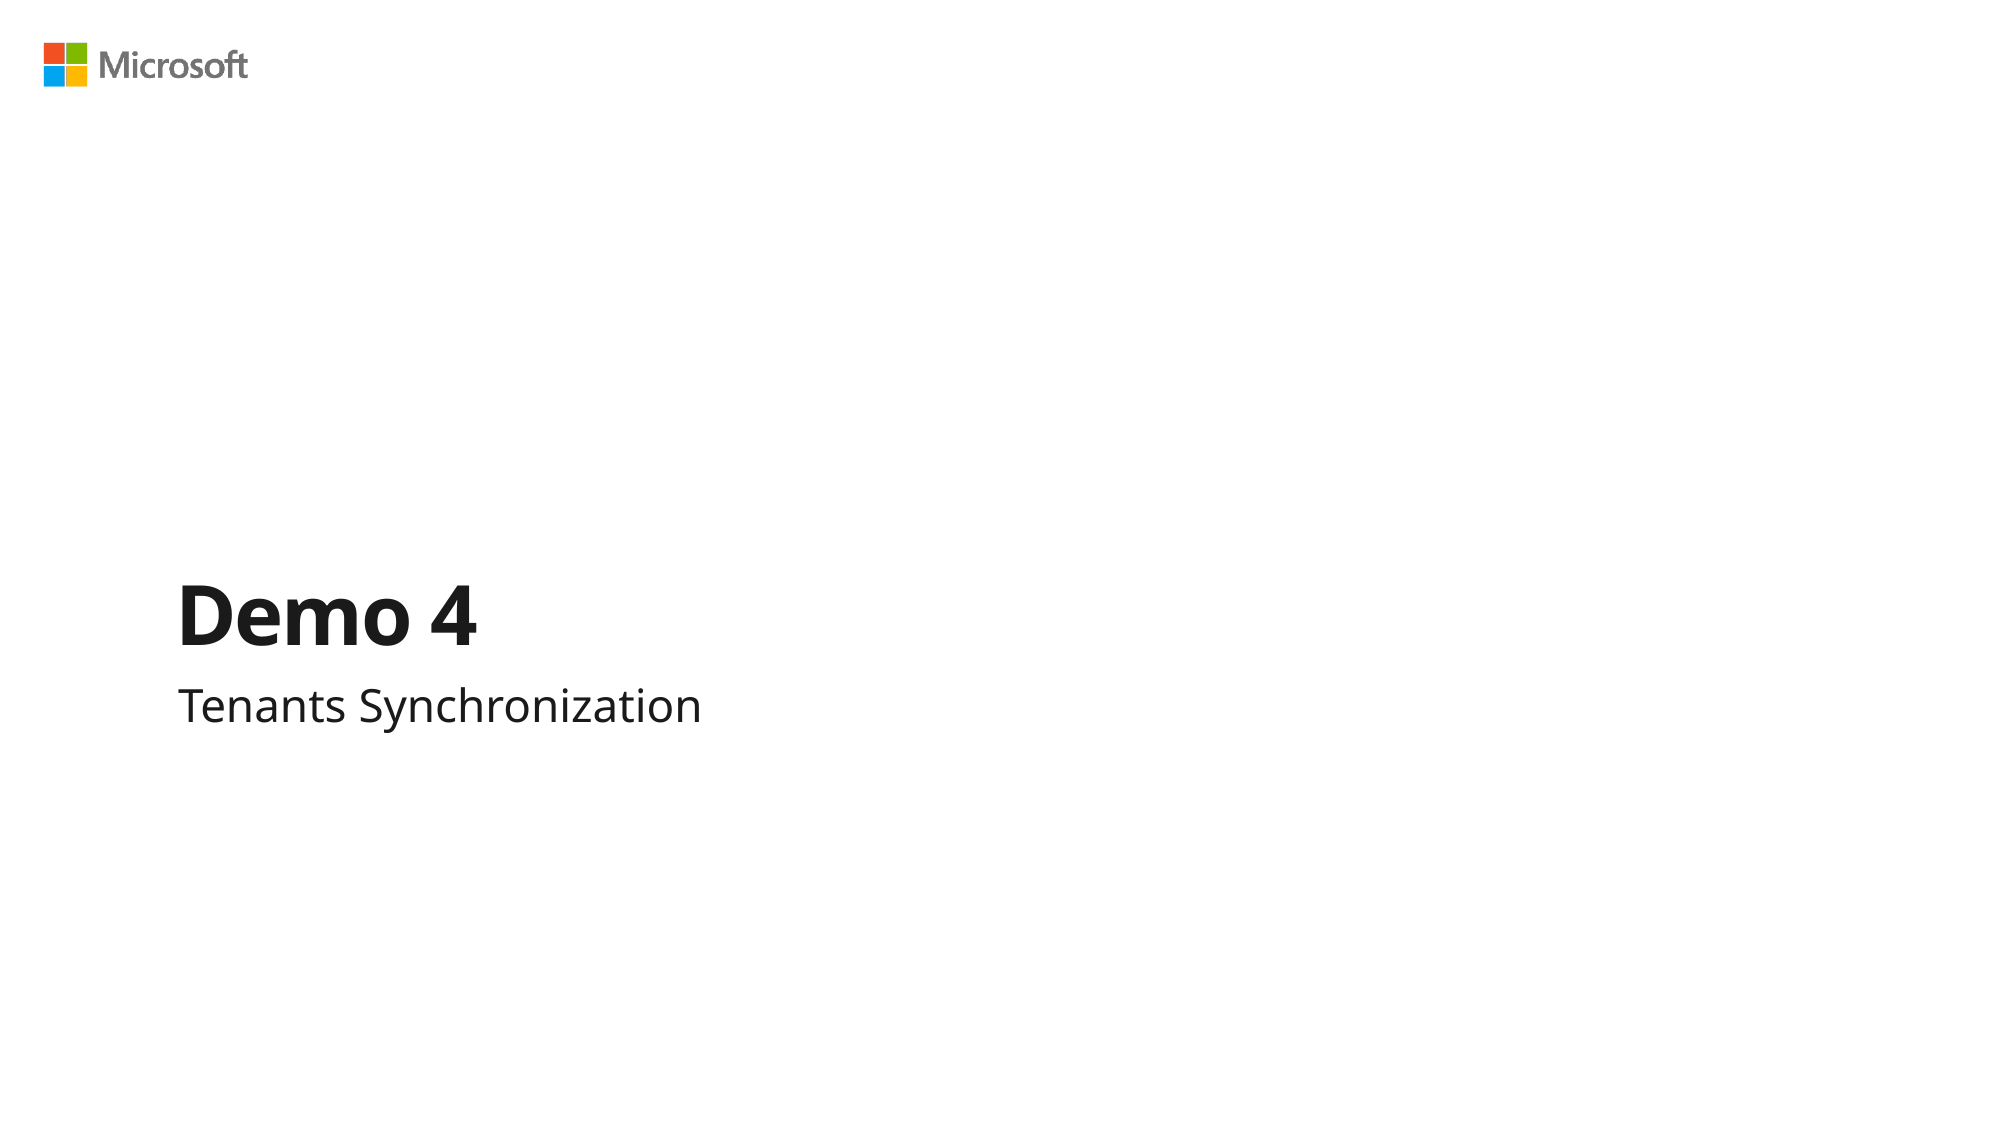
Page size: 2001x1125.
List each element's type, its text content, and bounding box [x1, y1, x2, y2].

picture [0, 0, 291, 130]
subtitle Tenants Synchronization [178, 676, 1379, 816]
title Demo 4 [175, 419, 1376, 662]
